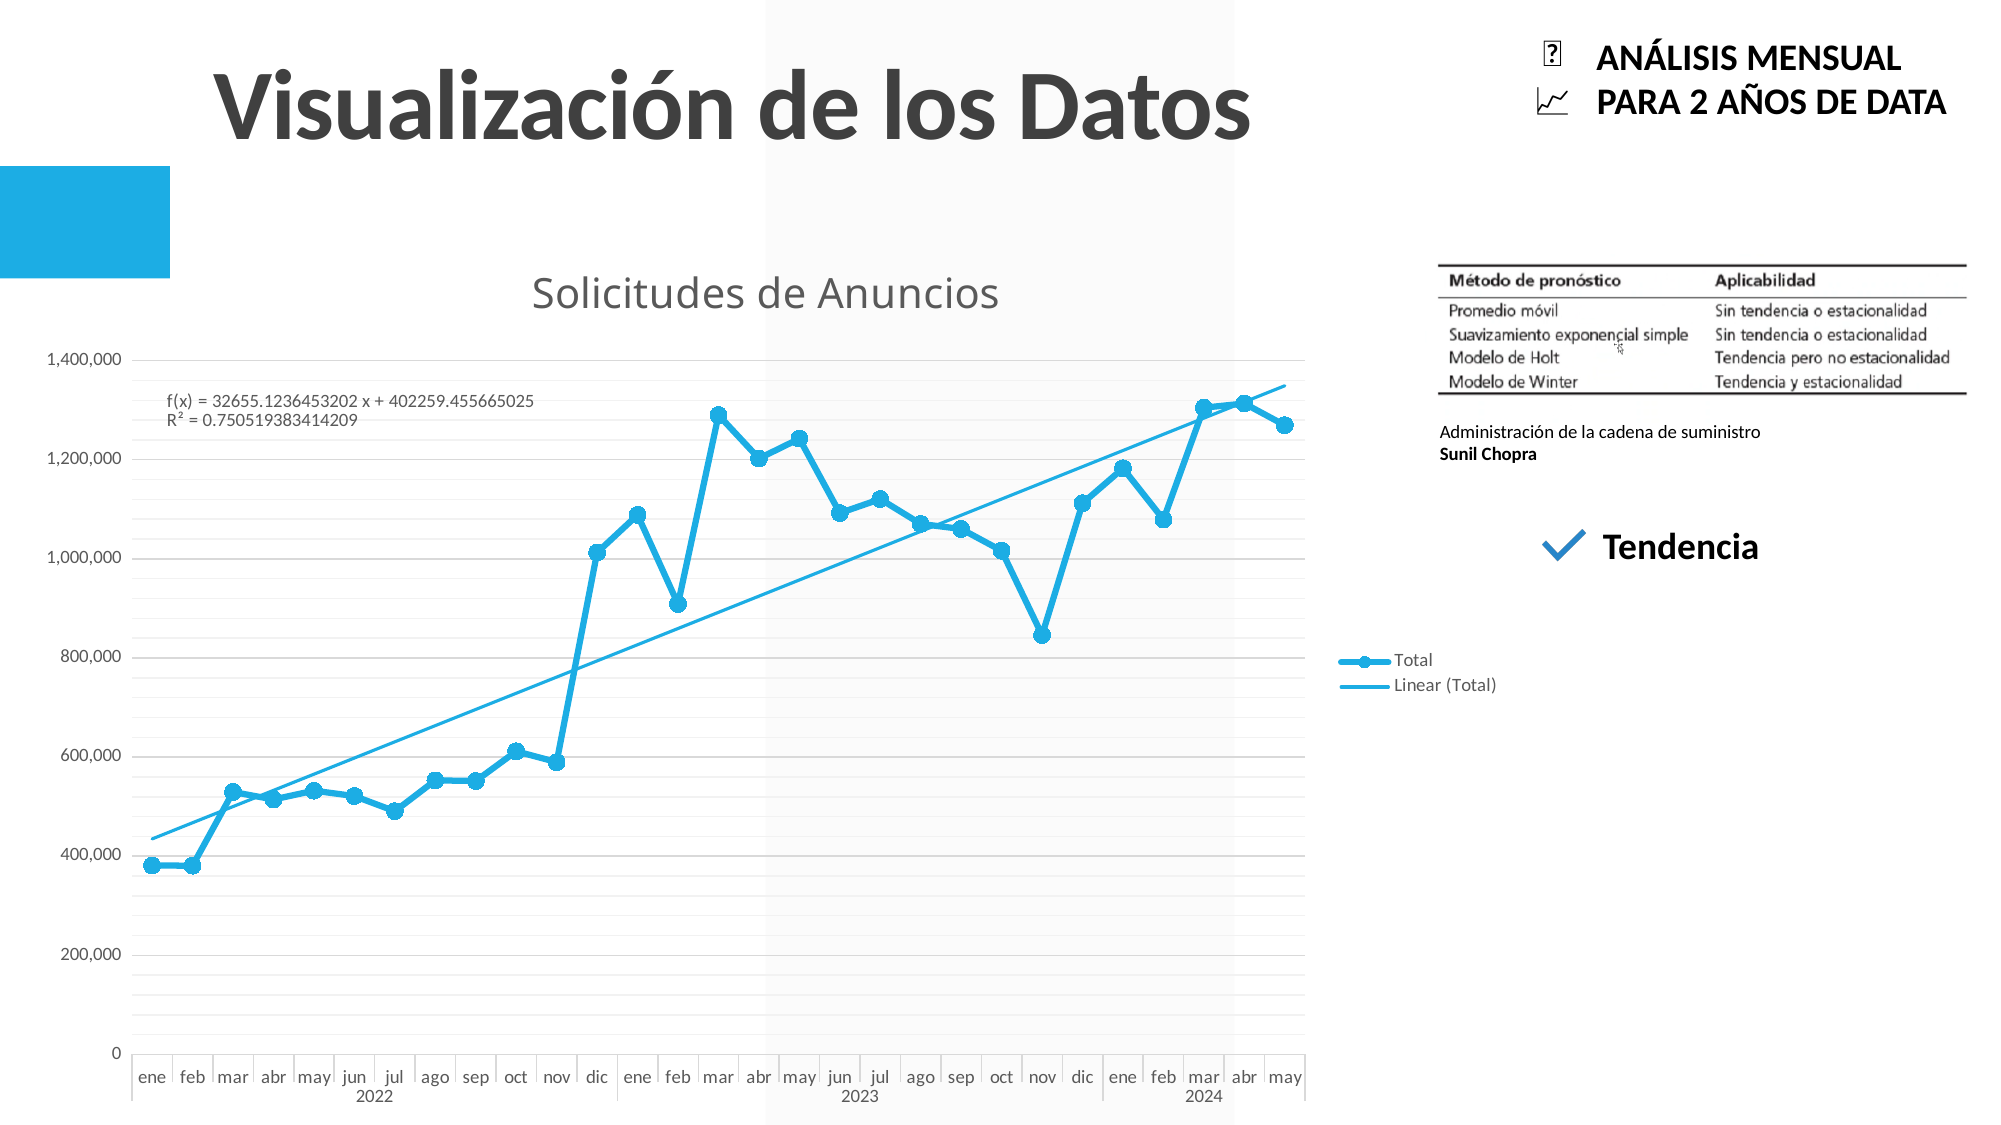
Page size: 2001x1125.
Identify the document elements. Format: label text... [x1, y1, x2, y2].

text_box PARA 2 AÑOS DE DATA [1587, 69, 1962, 130]
text_box Administración de la cadena de suministro Sunil Chopra [1525, 431, 1948, 472]
chart [15, 223, 1517, 1125]
title Visualización de los Datos [198, 21, 1849, 169]
picture [1424, 253, 1991, 424]
text_box [1540, 520, 1588, 570]
text_box ANÁLISIS MENSUAL [1581, 25, 1917, 86]
text_box 📈 [1519, 69, 1587, 130]
text_box Tendencia [1588, 514, 1775, 575]
text_box 📆 [1528, 21, 1578, 82]
